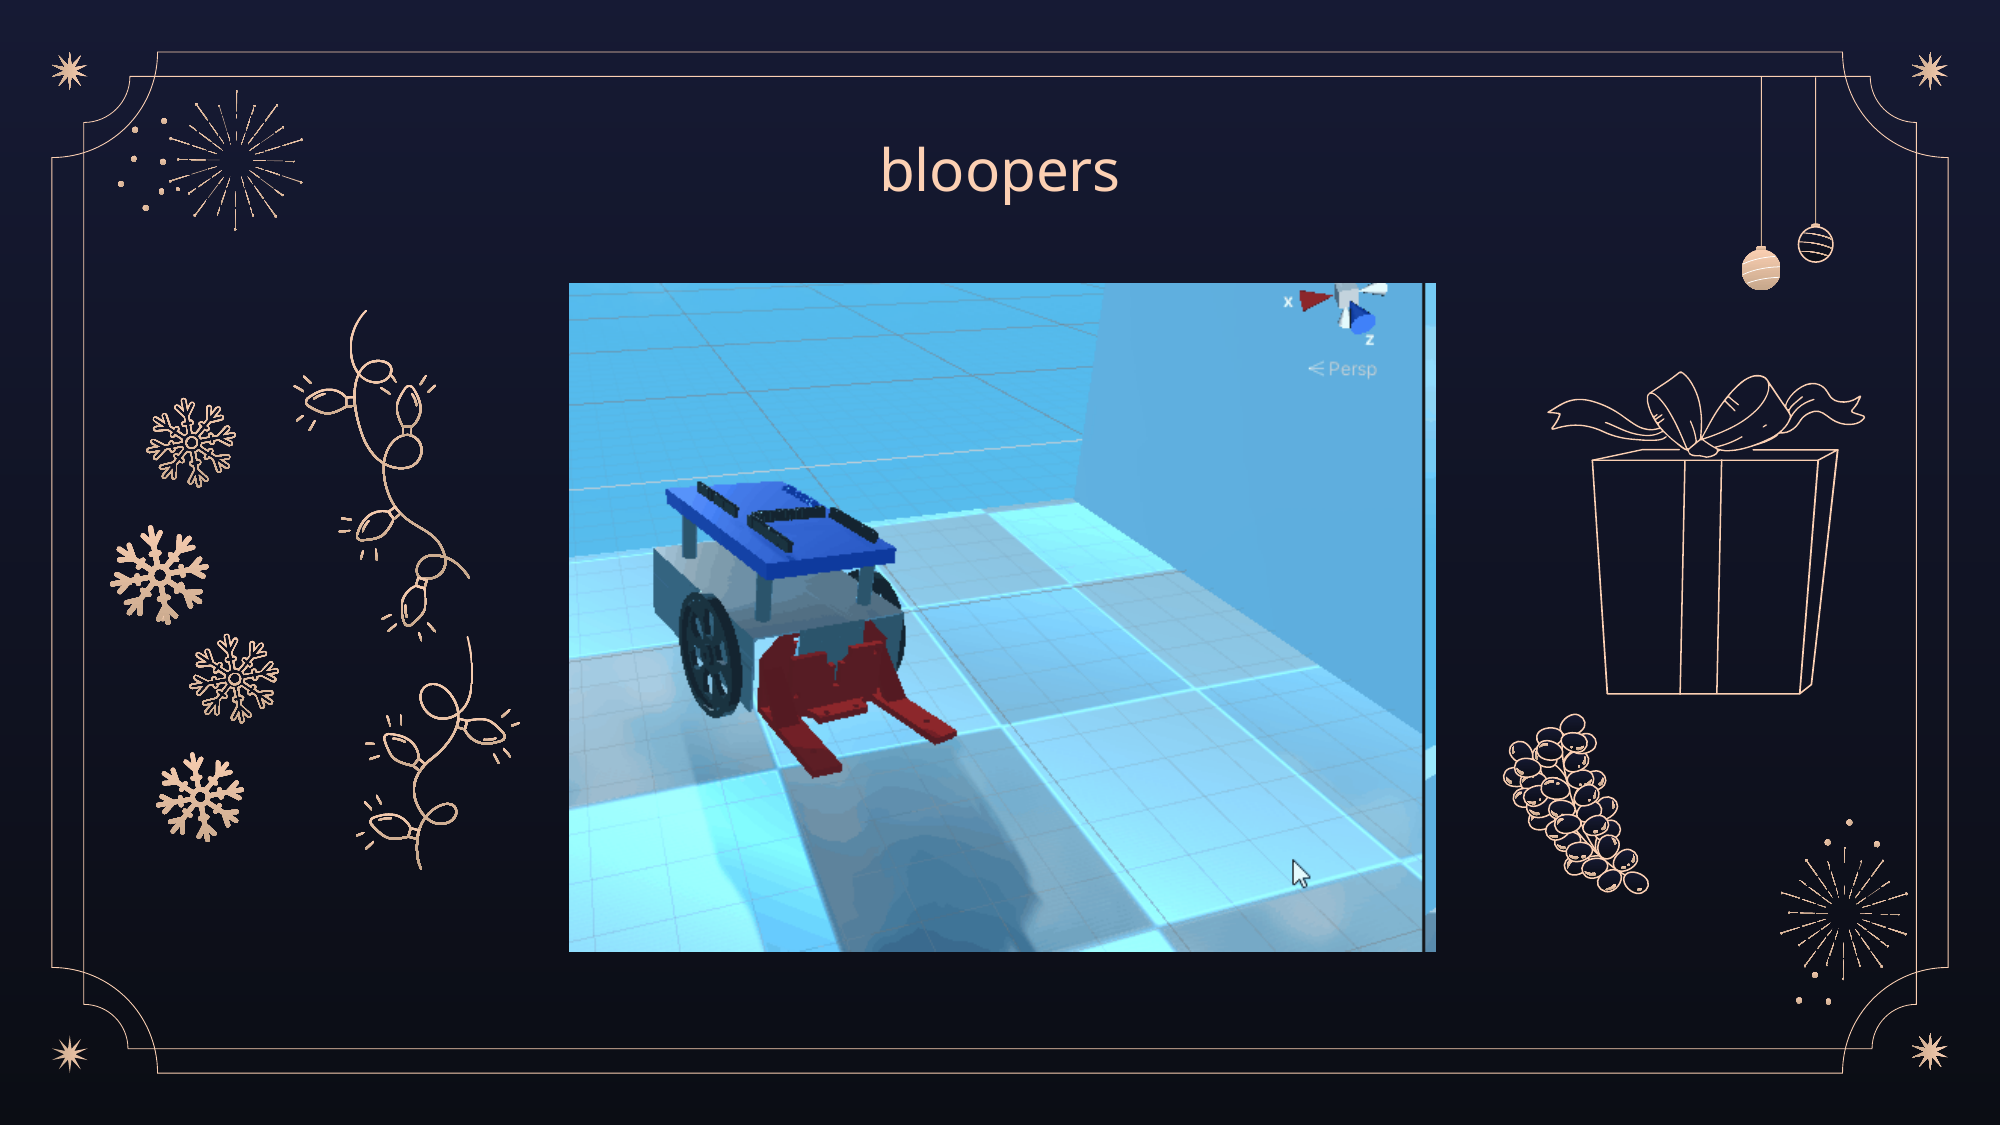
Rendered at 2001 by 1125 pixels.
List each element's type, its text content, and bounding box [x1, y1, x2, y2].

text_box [1740, 76, 1834, 291]
title bloopers [1838, 117, 1844, 218]
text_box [1679, 459, 1686, 695]
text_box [1716, 459, 1722, 694]
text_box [1501, 713, 1651, 895]
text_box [1546, 370, 1866, 695]
title bloopers [156, 117, 1734, 218]
picture [569, 283, 1436, 952]
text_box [25, 416, 587, 796]
